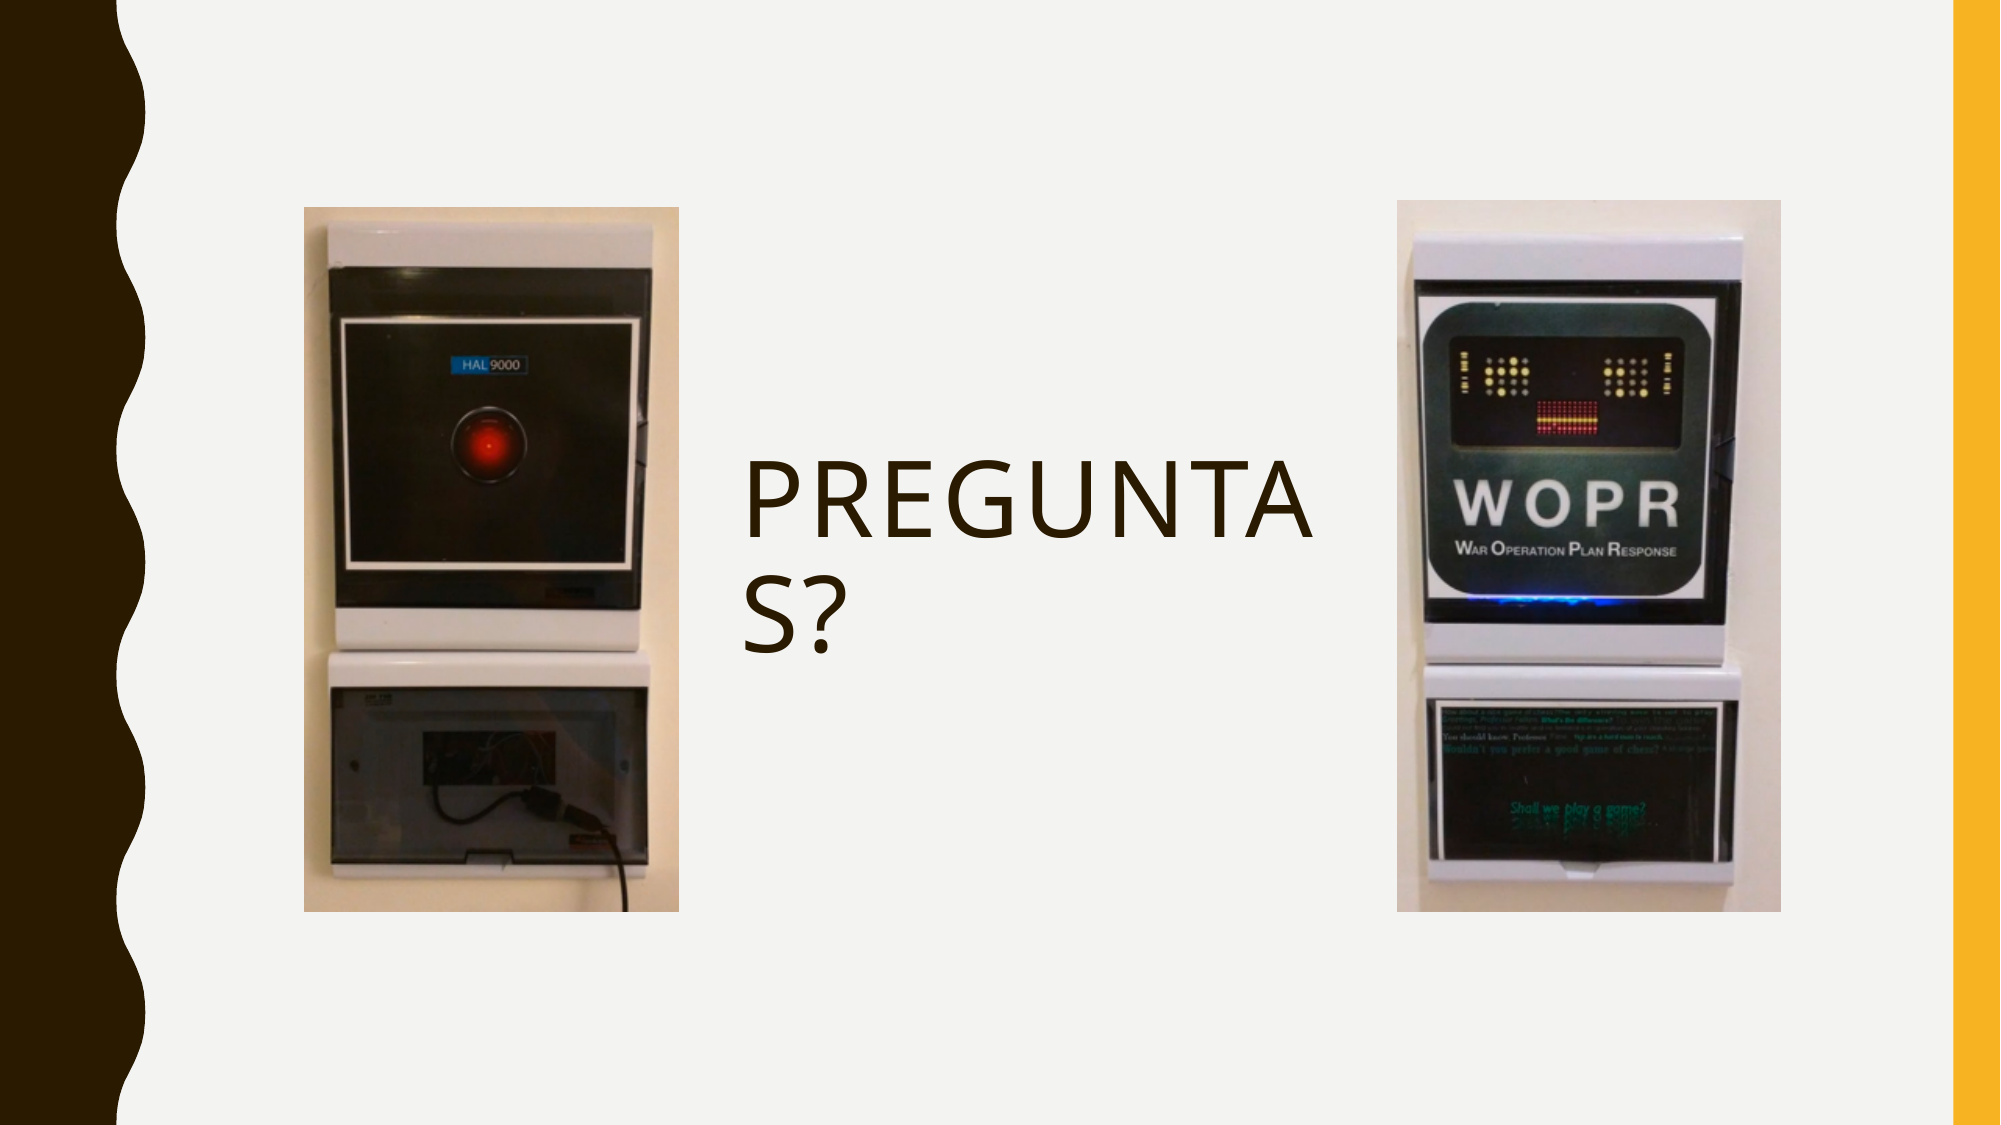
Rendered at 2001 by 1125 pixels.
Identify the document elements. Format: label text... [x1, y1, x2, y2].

title Preguntas? [725, 438, 1351, 591]
picture [303, 207, 679, 912]
picture [1396, 200, 1781, 912]
